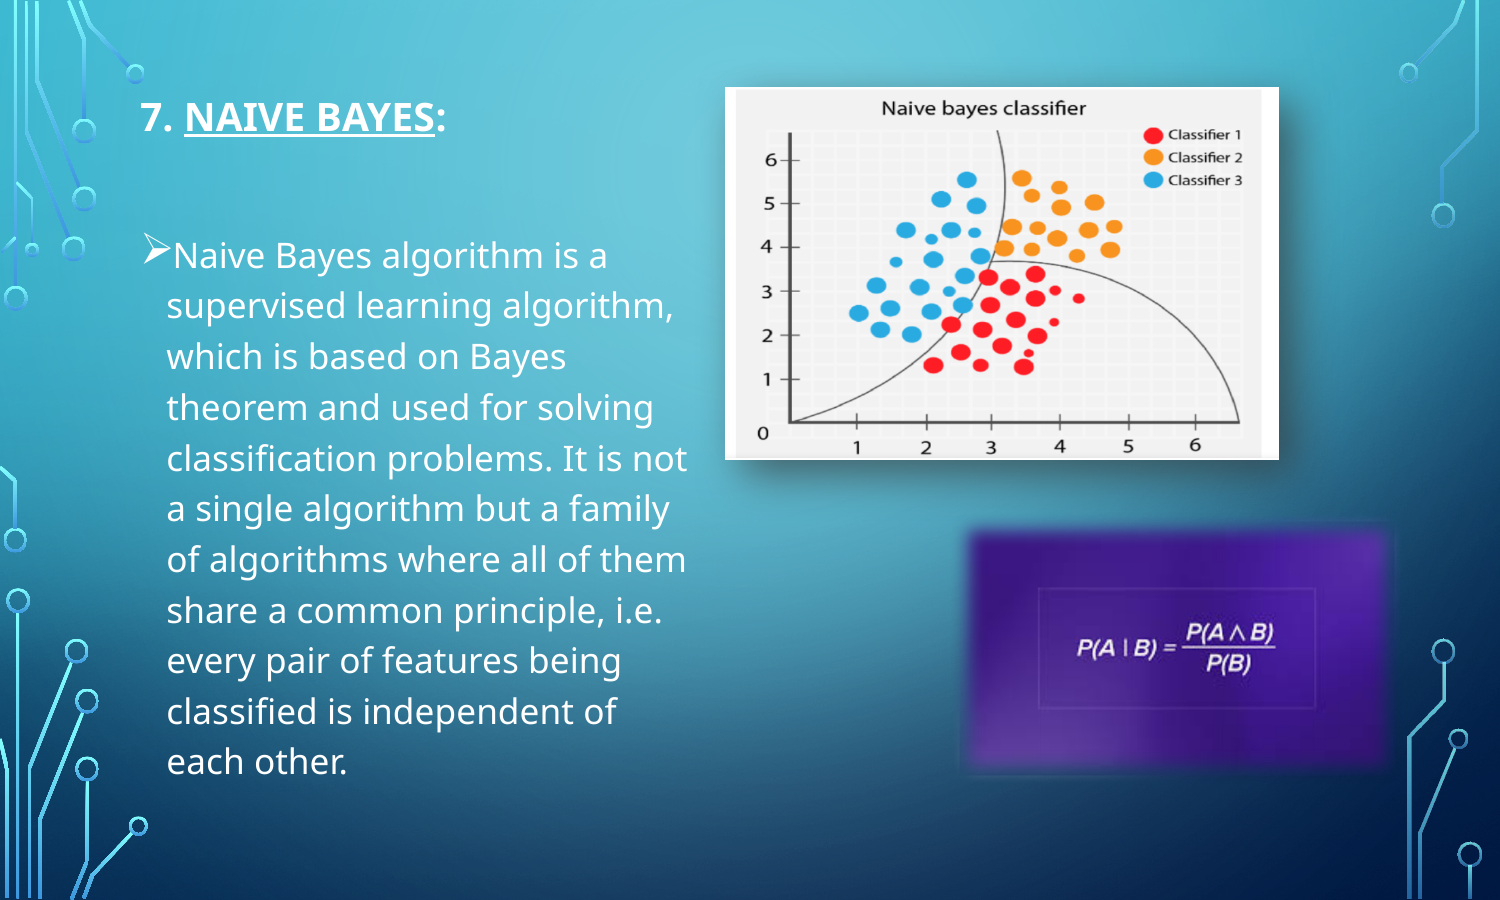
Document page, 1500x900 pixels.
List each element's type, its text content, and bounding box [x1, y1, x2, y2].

list 7. NAIVE BAYES: Naive Bayes algorithm is a supervised learning algorithm, which is based on Bayes theorem and used for solving classification problems. It is not a single algorithm but a family of algorithms where all of them share a common principle, i.e. every pair of features being classified is independent of each other. [125, 75, 713, 804]
picture [949, 512, 1404, 785]
picture [724, 87, 1279, 460]
